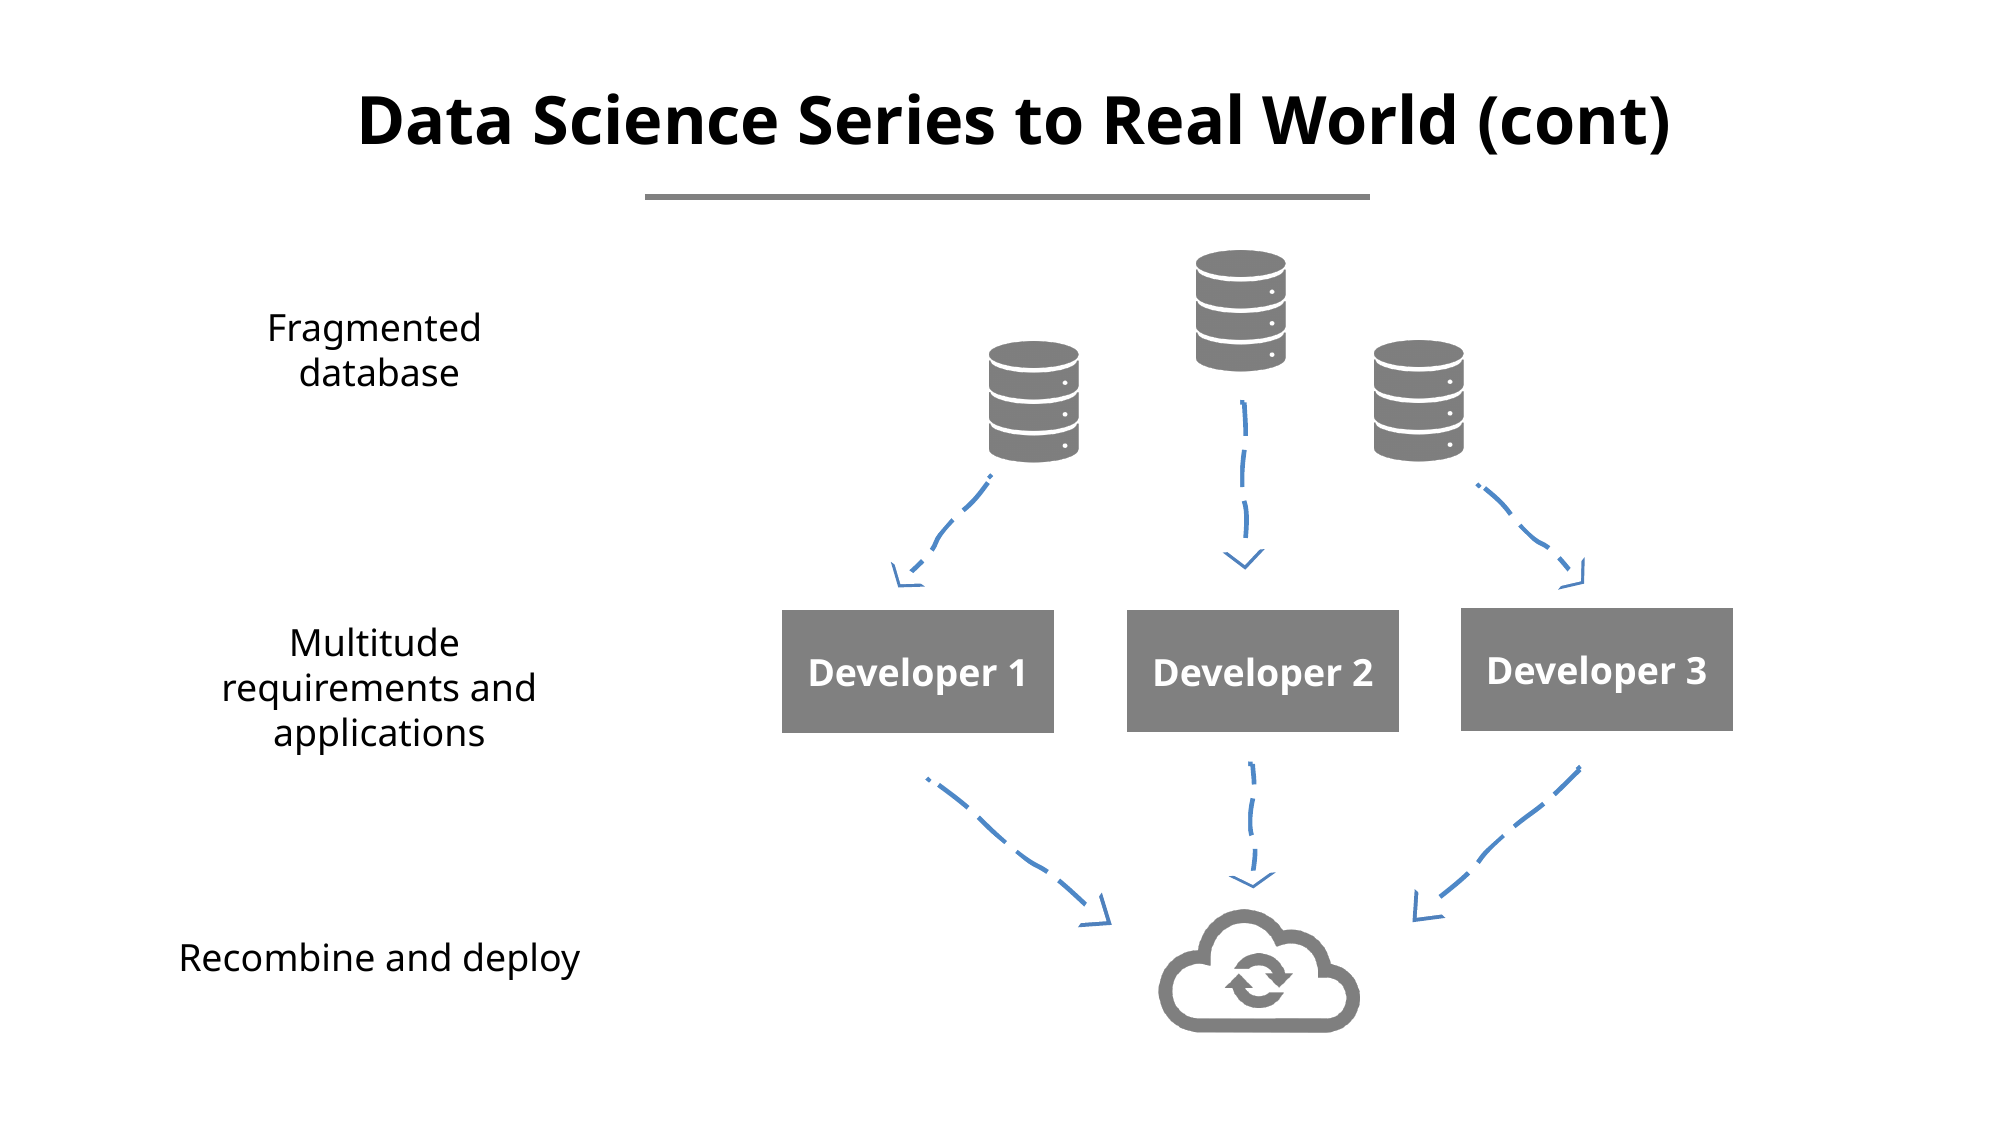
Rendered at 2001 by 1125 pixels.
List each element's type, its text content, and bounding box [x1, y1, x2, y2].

text_box Fragmented database Multitude requirements and applications Recombine and deploy [115, 296, 644, 1067]
text_box Developer 1 [778, 606, 1059, 737]
picture [1342, 325, 1494, 476]
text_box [1132, 436, 1321, 516]
picture [1164, 235, 1316, 386]
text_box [1162, 774, 1303, 863]
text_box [867, 817, 1130, 897]
list Data Science Series to Real World (cont) [190, 65, 1838, 173]
text_box Developer 3 [1456, 604, 1737, 736]
text_box Developer 2 [1123, 605, 1403, 737]
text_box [855, 474, 1018, 554]
picture [1153, 865, 1365, 1076]
picture [958, 326, 1109, 478]
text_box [1366, 783, 1621, 863]
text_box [1432, 501, 1594, 581]
